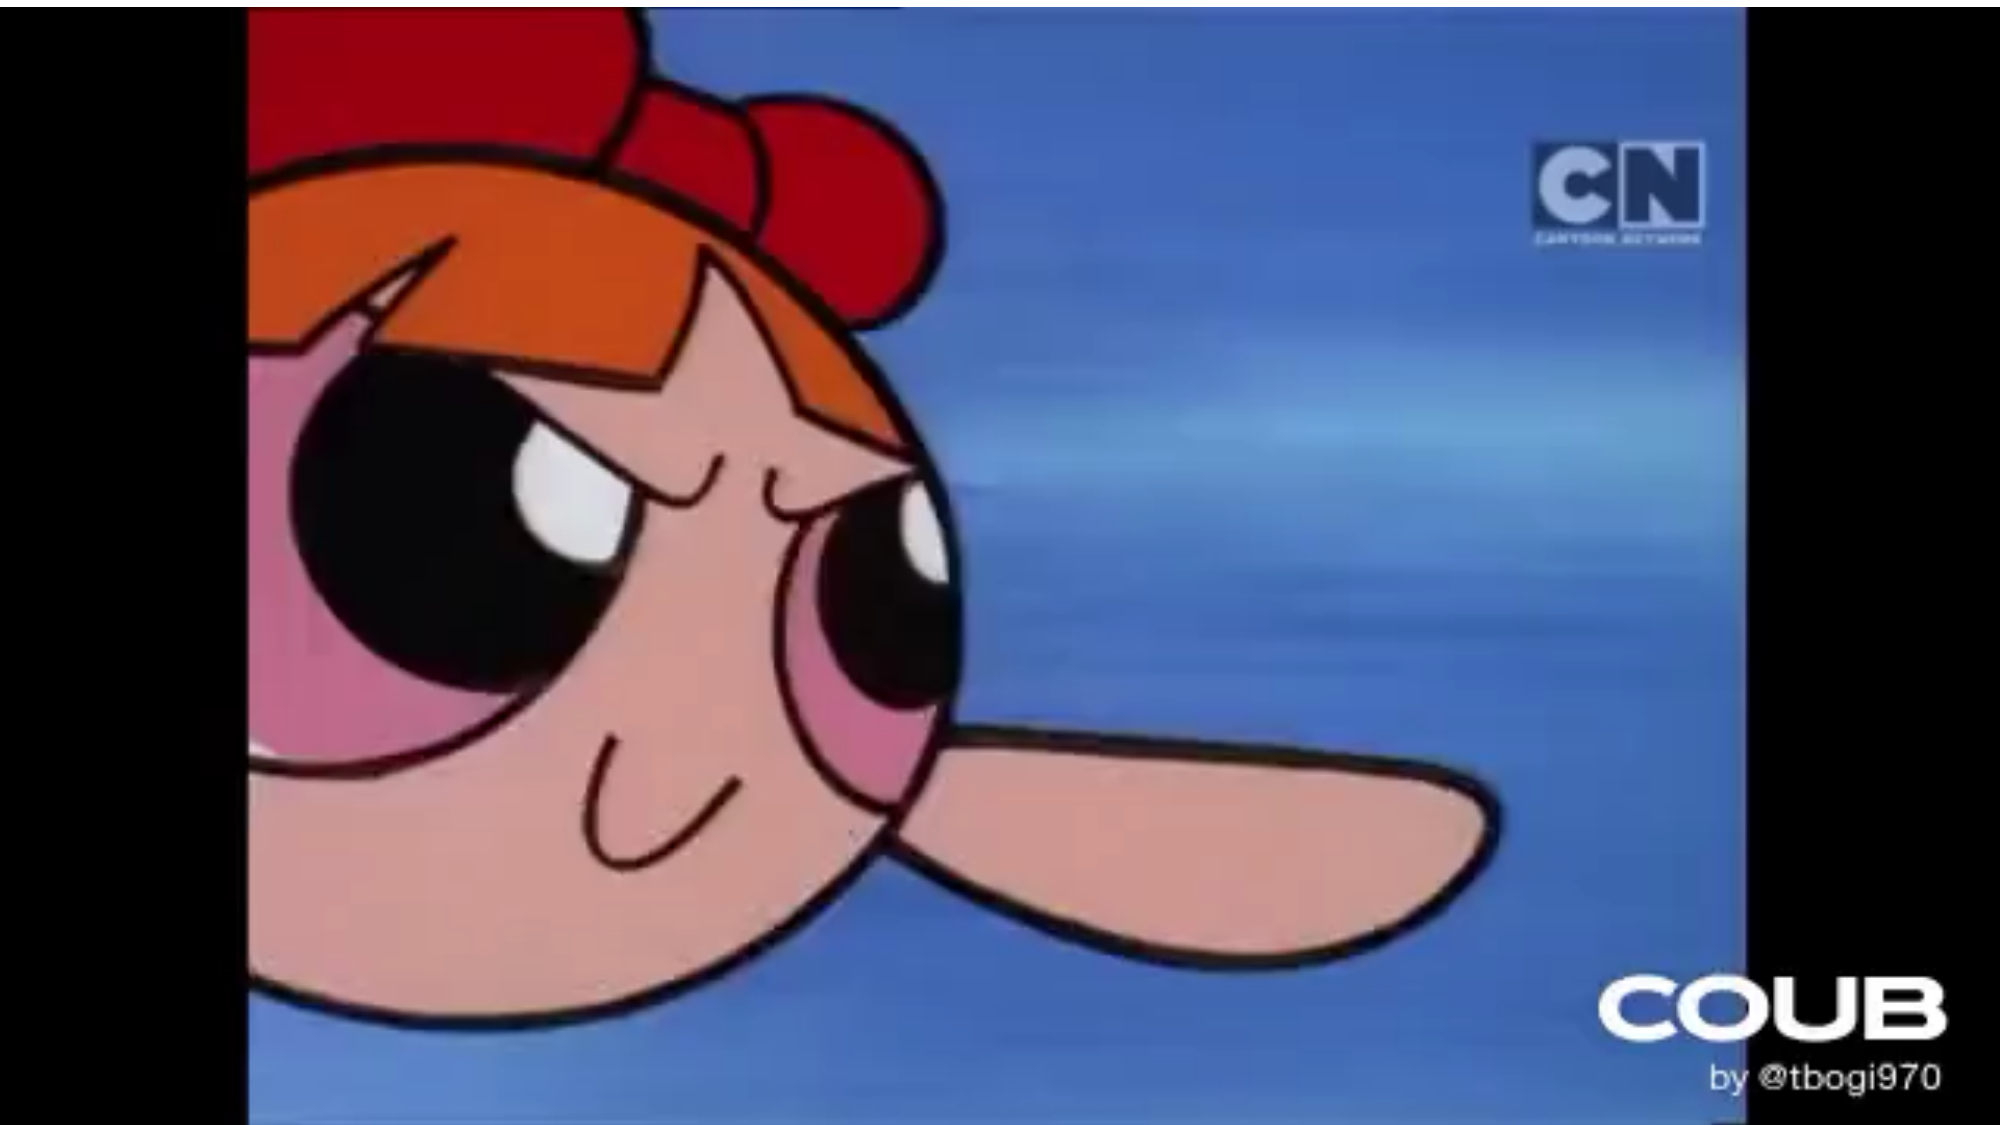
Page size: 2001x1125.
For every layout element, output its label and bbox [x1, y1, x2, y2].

picture [0, 0, 2001, 1125]
list [0, 6, 2000, 1125]
